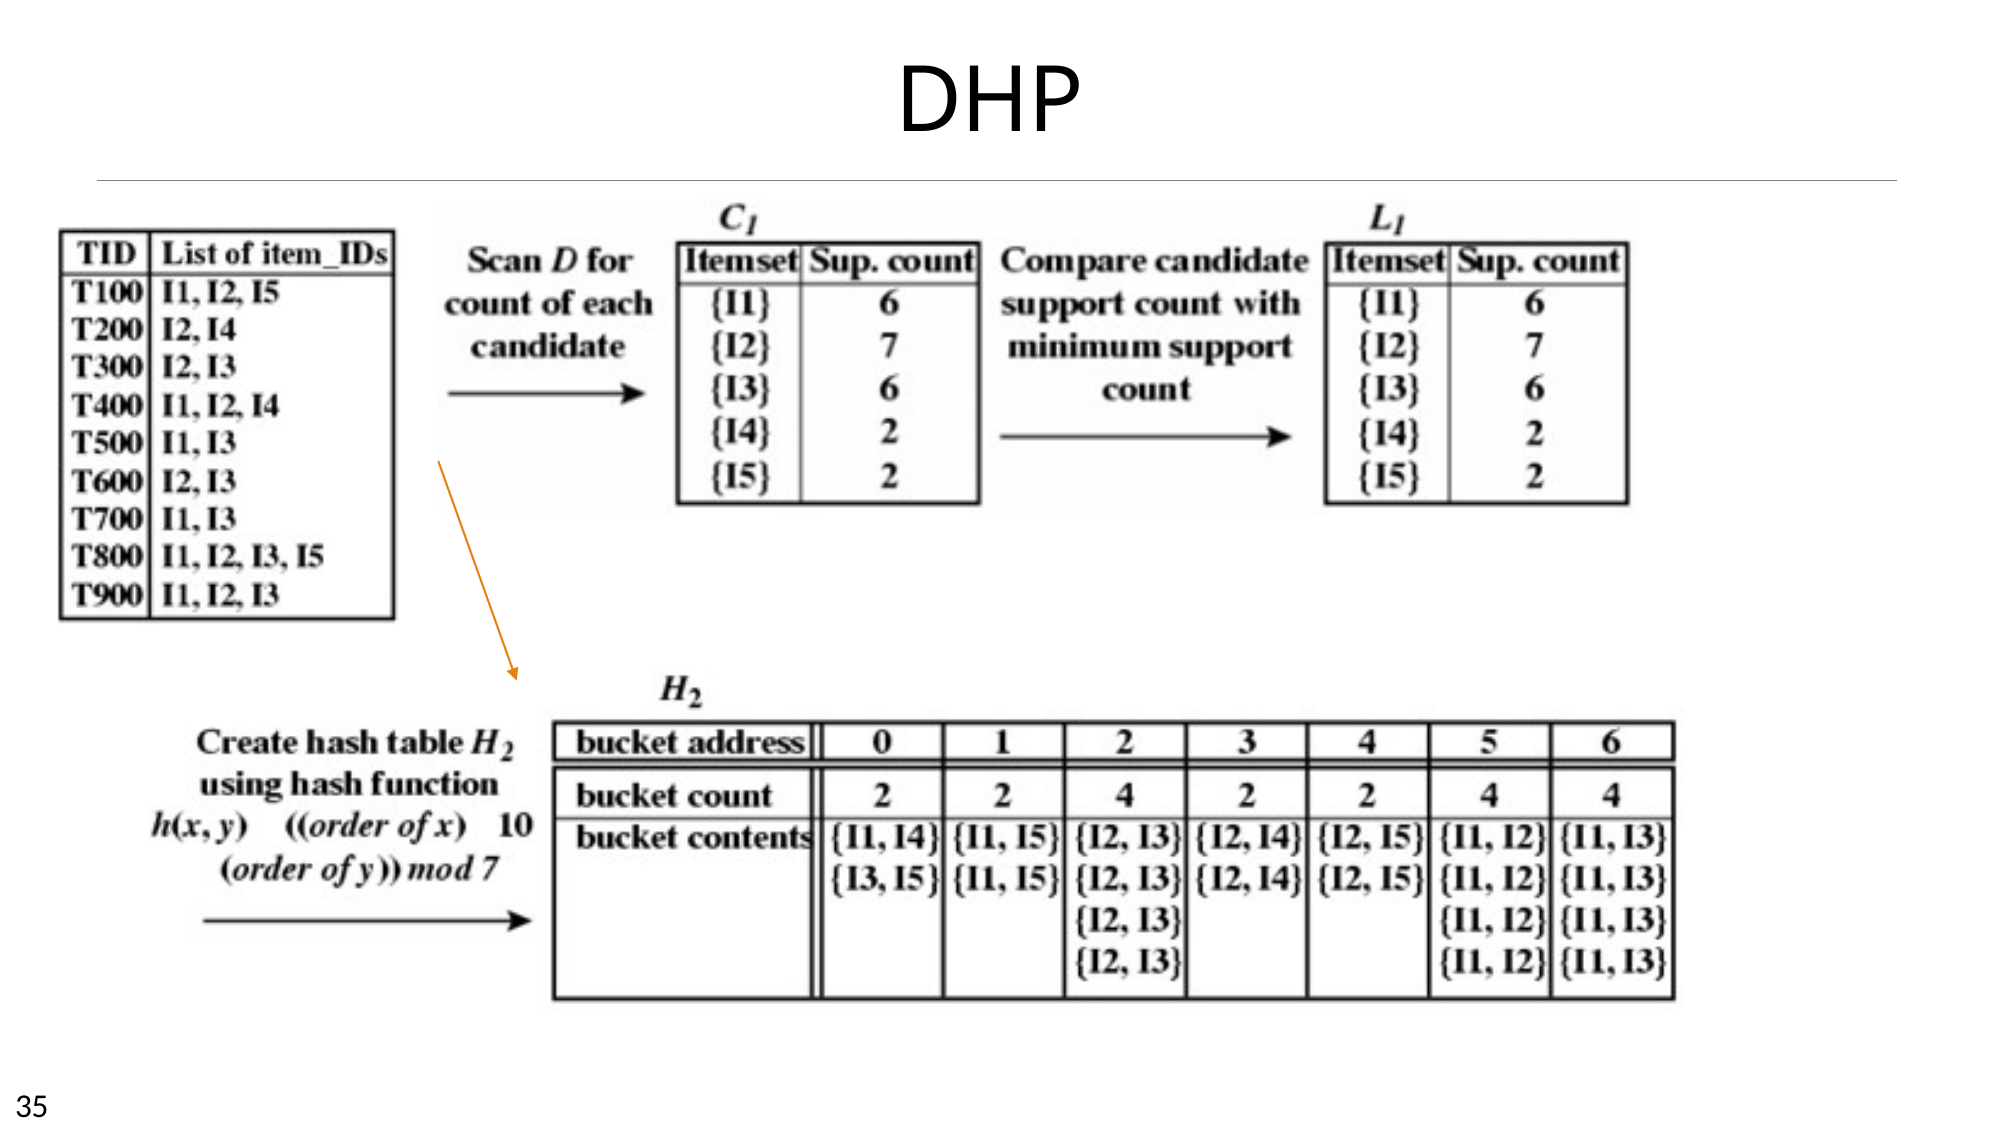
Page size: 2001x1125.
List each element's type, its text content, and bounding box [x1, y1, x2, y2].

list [146, 668, 1684, 1012]
picture [437, 199, 1639, 515]
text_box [437, 460, 518, 682]
picture [57, 225, 402, 627]
title DHP [57, 36, 1923, 158]
